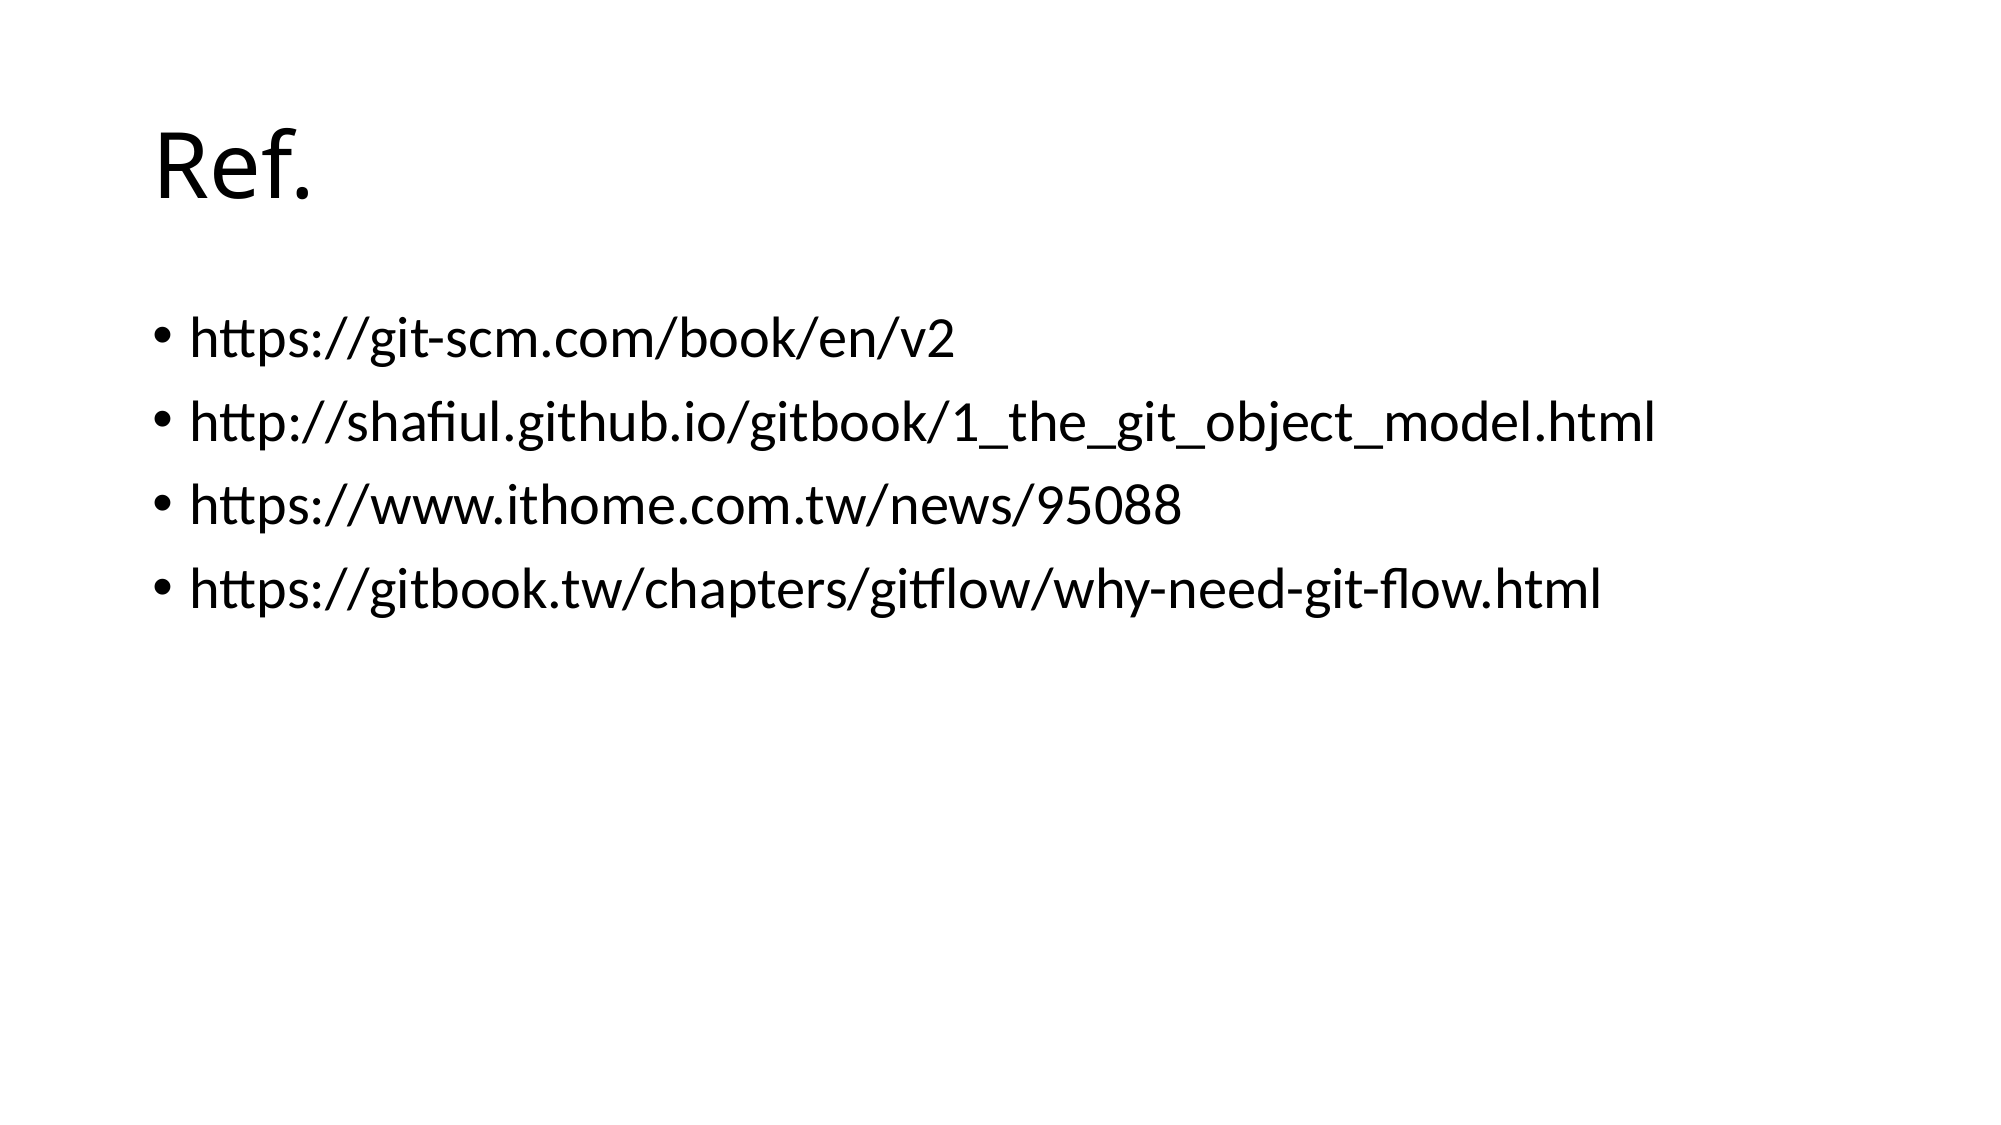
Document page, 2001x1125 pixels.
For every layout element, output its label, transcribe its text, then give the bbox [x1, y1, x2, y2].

title Ref. [137, 59, 1863, 278]
list https://git-scm.com/book/en/v2 http://shafiul.github.io/gitbook/1_the_git_object_model.html https://www.ithome.com.tw/news/95088 https://gitbook.tw/chapters/gitflow/why-need-git-flow.html [137, 299, 1863, 1014]
